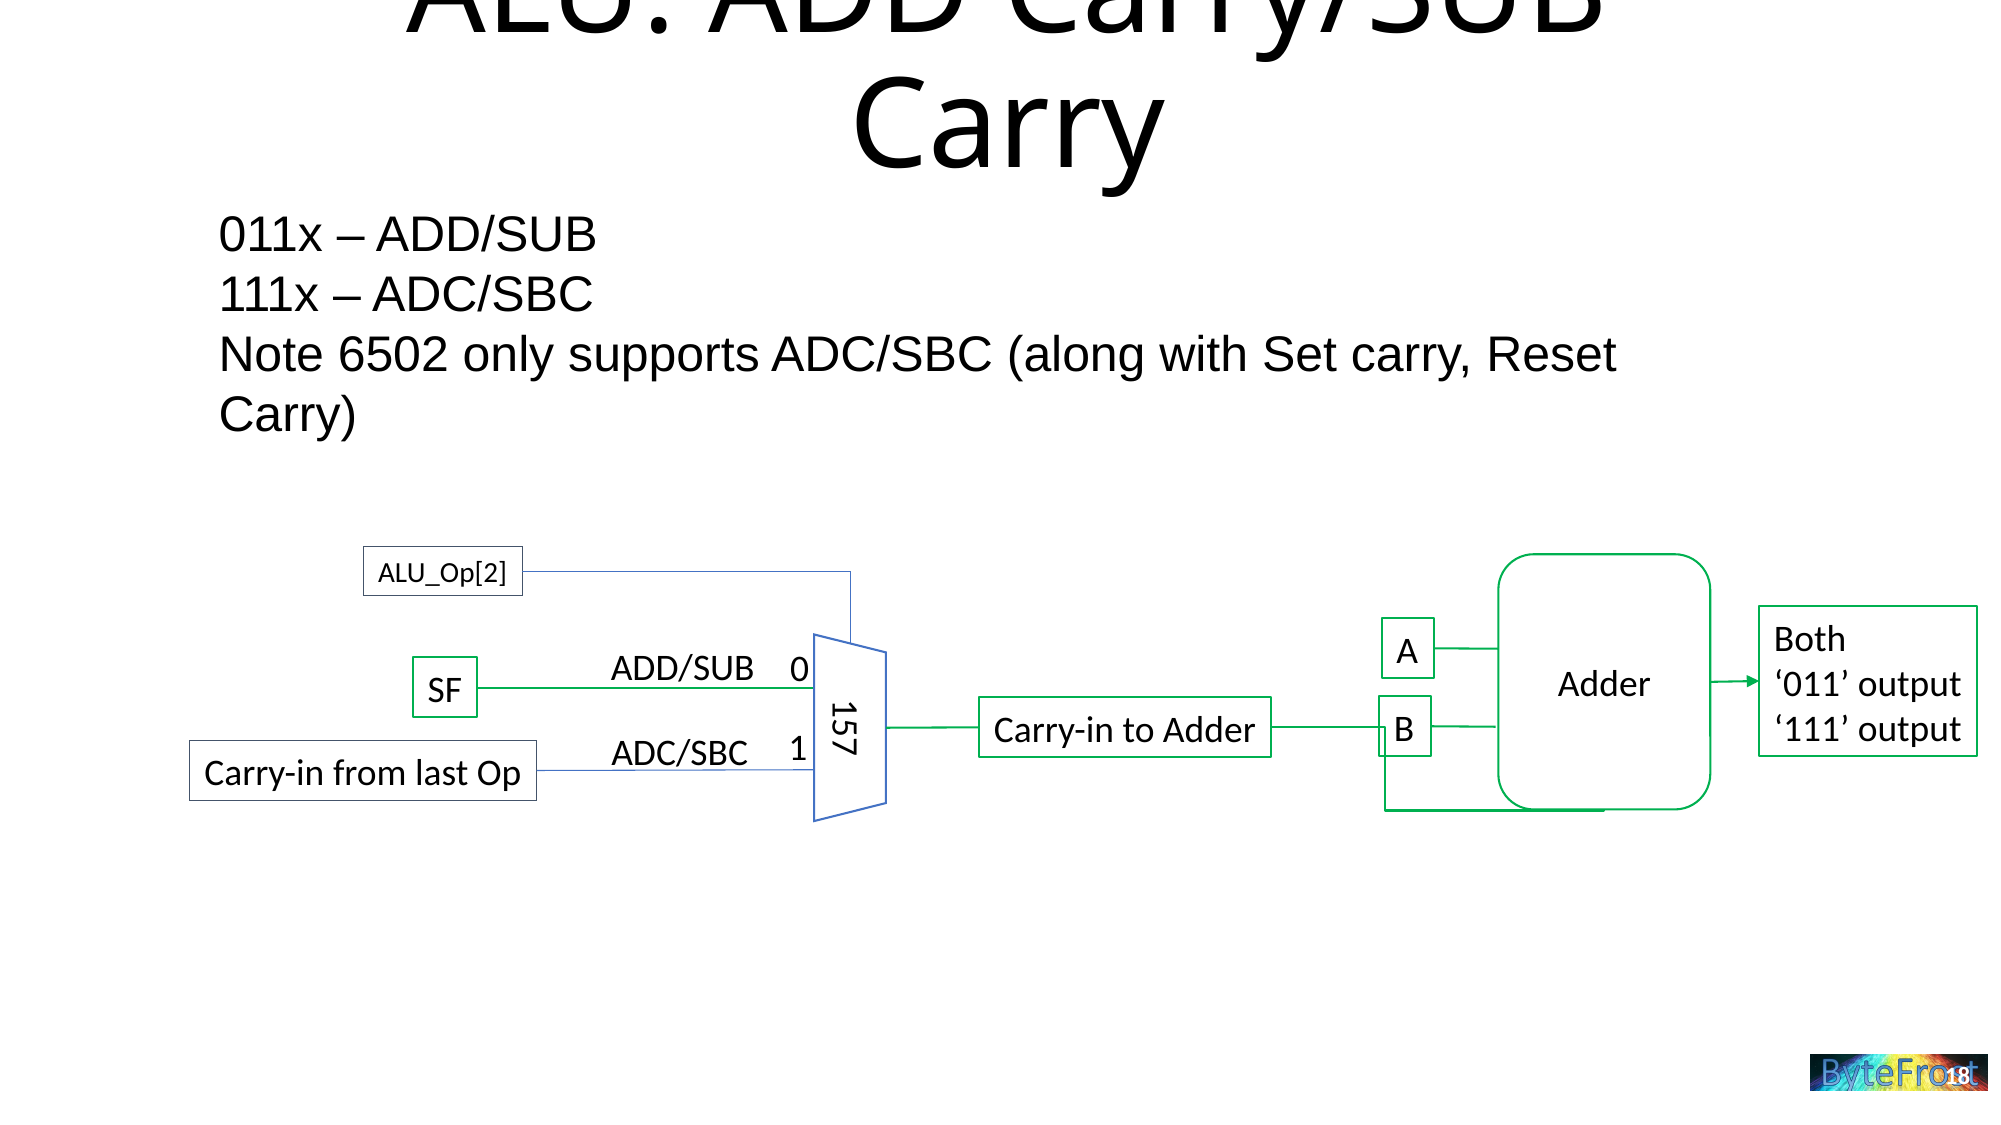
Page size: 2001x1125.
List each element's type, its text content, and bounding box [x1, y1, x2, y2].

text_box ADD/SUB [596, 689, 770, 696]
text_box SF [412, 657, 477, 717]
subtitle 011x – ADD/SUB 111x – ADC/SBC Note 6502 only supports ADC/SBC (along with Set carry, Reset Carry) [203, 193, 1704, 466]
text_box Adder [1497, 553, 1712, 811]
text_box Both ‘011’ output ‘111’ output [1759, 606, 1977, 756]
slide_number 18 [1535, 1044, 1986, 1105]
text_box 157 [813, 642, 887, 823]
title ALU: ADD Carry/SUB Carry [257, 46, 1758, 202]
text_box Carry-in from last Op [189, 740, 537, 801]
text_box 0 [775, 644, 825, 697]
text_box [523, 571, 850, 644]
text_box ALU_Op[2] [363, 546, 523, 596]
text_box Carry-in to Adder [979, 697, 1272, 758]
text_box ADC/SBC [596, 770, 764, 781]
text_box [1273, 727, 1605, 810]
text_box ADC/SBC [596, 721, 764, 769]
picture [1810, 1054, 1988, 1091]
text_box 1 [773, 715, 823, 776]
text_box B [1378, 696, 1432, 727]
text_box A [1381, 618, 1434, 679]
text_box ADD/SUB [596, 644, 770, 688]
